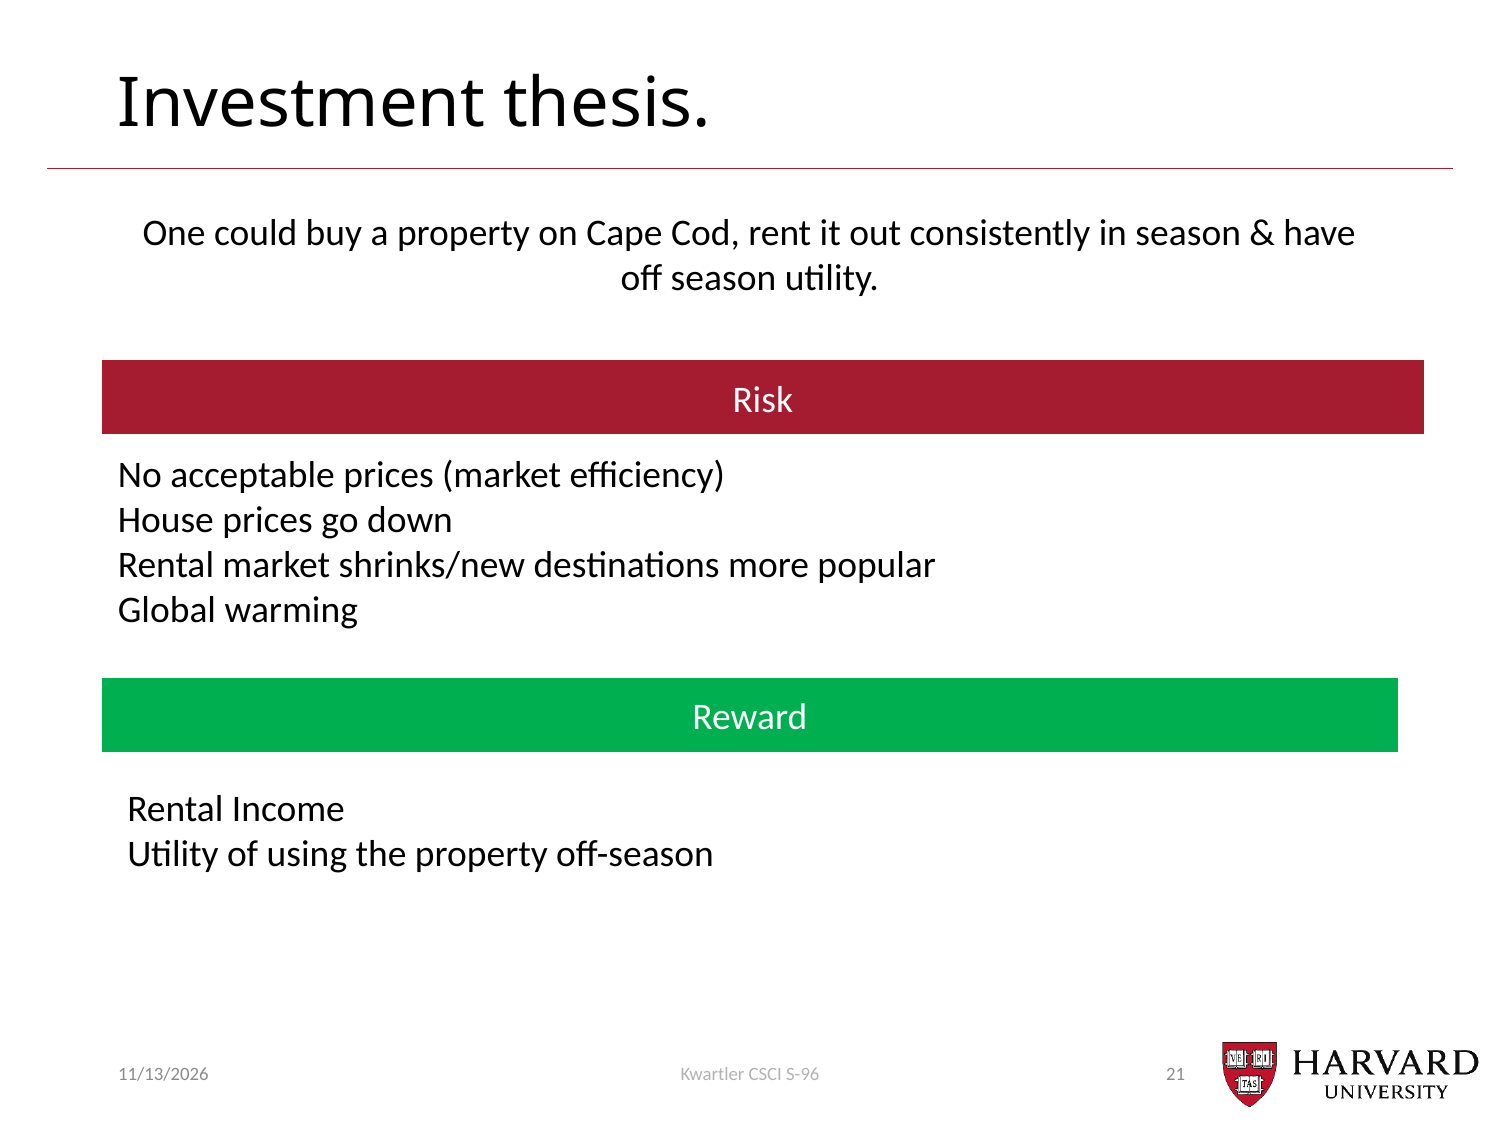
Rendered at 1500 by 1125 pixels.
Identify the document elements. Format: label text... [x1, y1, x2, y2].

text_box Rental Income Utility of using the property off-season [112, 776, 1069, 881]
text_box Reward [102, 678, 1398, 752]
text_box No acceptable prices (market efficiency) House prices go down Rental market shrinks/new destinations more popular Global warming [103, 442, 1053, 638]
text_box One could buy a property on Cape Cod, rent it out consistently in season & have off season utility. [103, 200, 1397, 305]
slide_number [103, 1042, 441, 1103]
slide_number 21 [1059, 1042, 1200, 1103]
text_box Risk [102, 360, 1424, 434]
picture [1200, 1024, 1500, 1125]
title Investment thesis. [103, 59, 1397, 157]
footer Kwartler CSCI S-96 [496, 1042, 1004, 1103]
